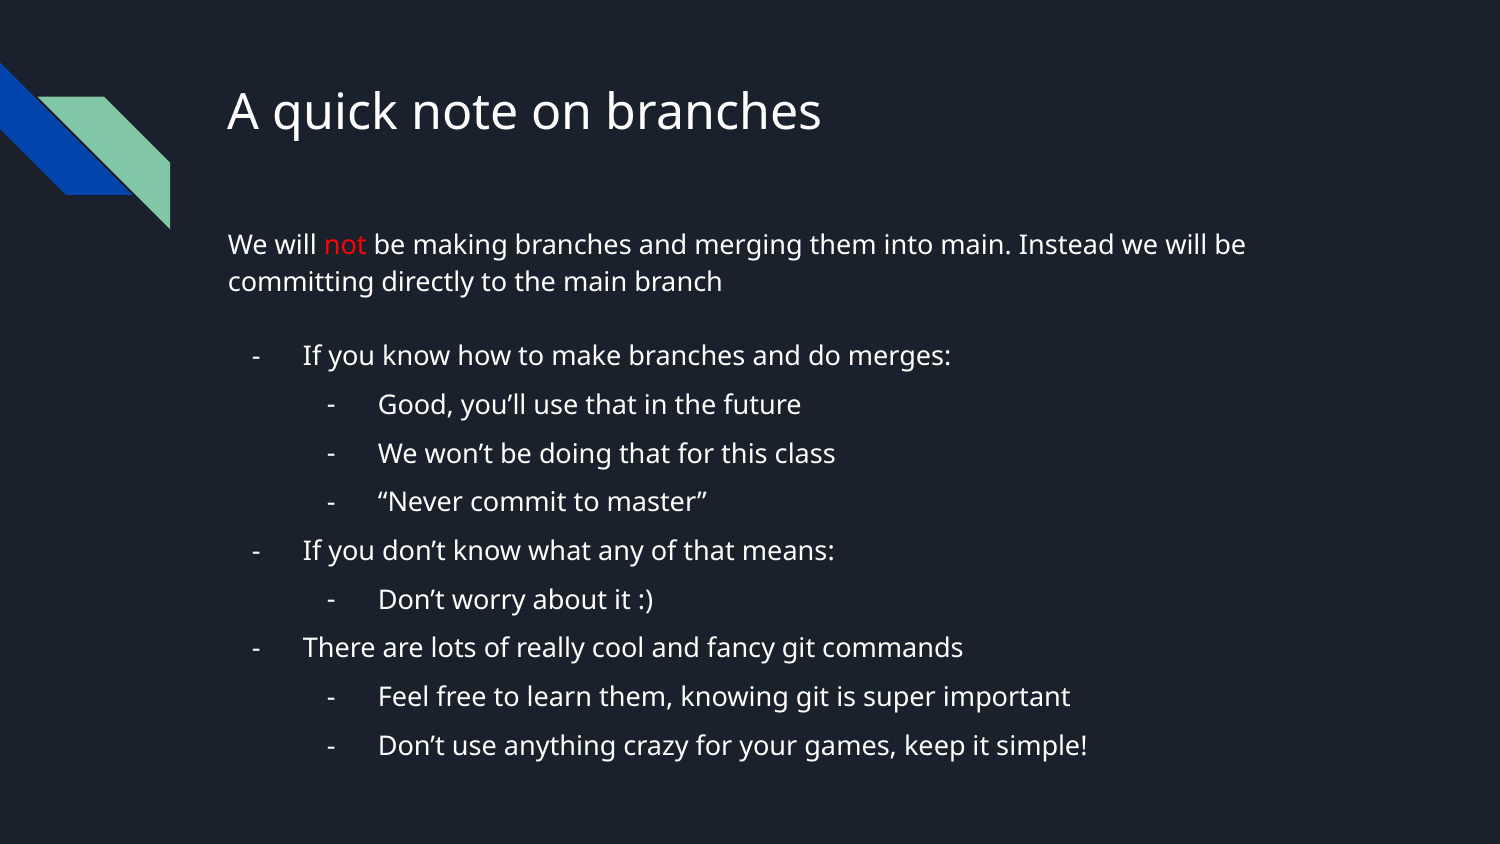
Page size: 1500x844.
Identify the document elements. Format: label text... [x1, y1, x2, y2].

list We will not be making branches and merging them into main. Instead we will be committing directly to the main branch If you know how to make branches and do merges: Good, you’ll use that in the future We won’t be doing that for this class “Never commit to master” If you don’t know what any of that means: Don’t worry about it :) There are lots of really cool and fancy git commands Feel free to learn them, knowing git is super important Don’t use anything crazy for your games, keep it simple! [212, 207, 1368, 742]
title A quick note on branches [212, 64, 1368, 207]
